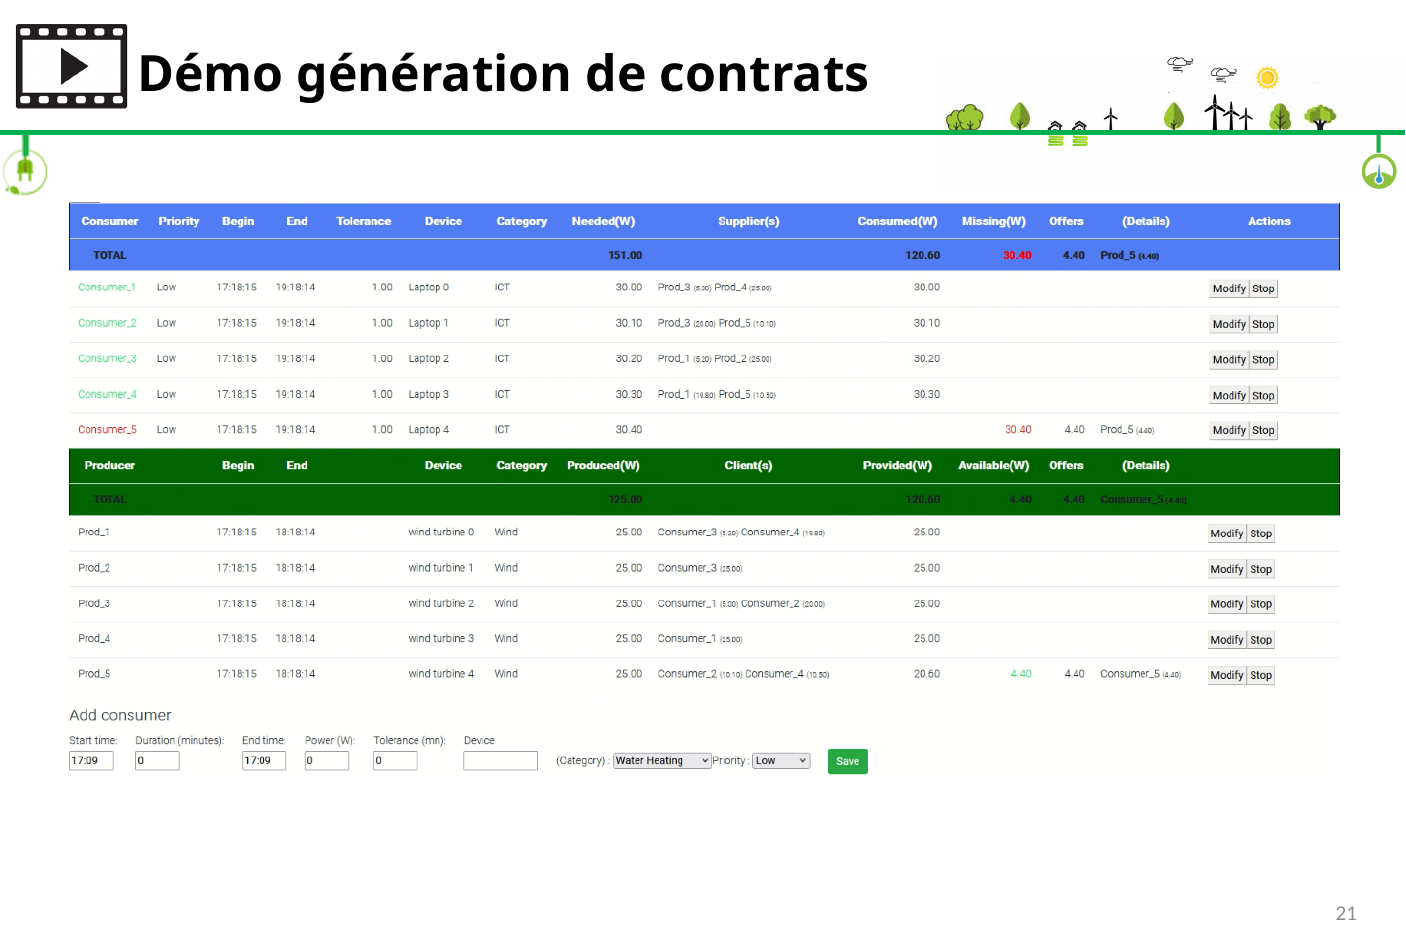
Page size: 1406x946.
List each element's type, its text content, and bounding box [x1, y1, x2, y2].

slide_number 21 [1294, 889, 1373, 936]
picture [935, 55, 1406, 132]
picture [13, 22, 130, 110]
text_box Démo génération de contrats [122, 32, 1102, 119]
picture [64, 199, 1341, 801]
picture [0, 133, 57, 200]
picture [935, 133, 1406, 194]
